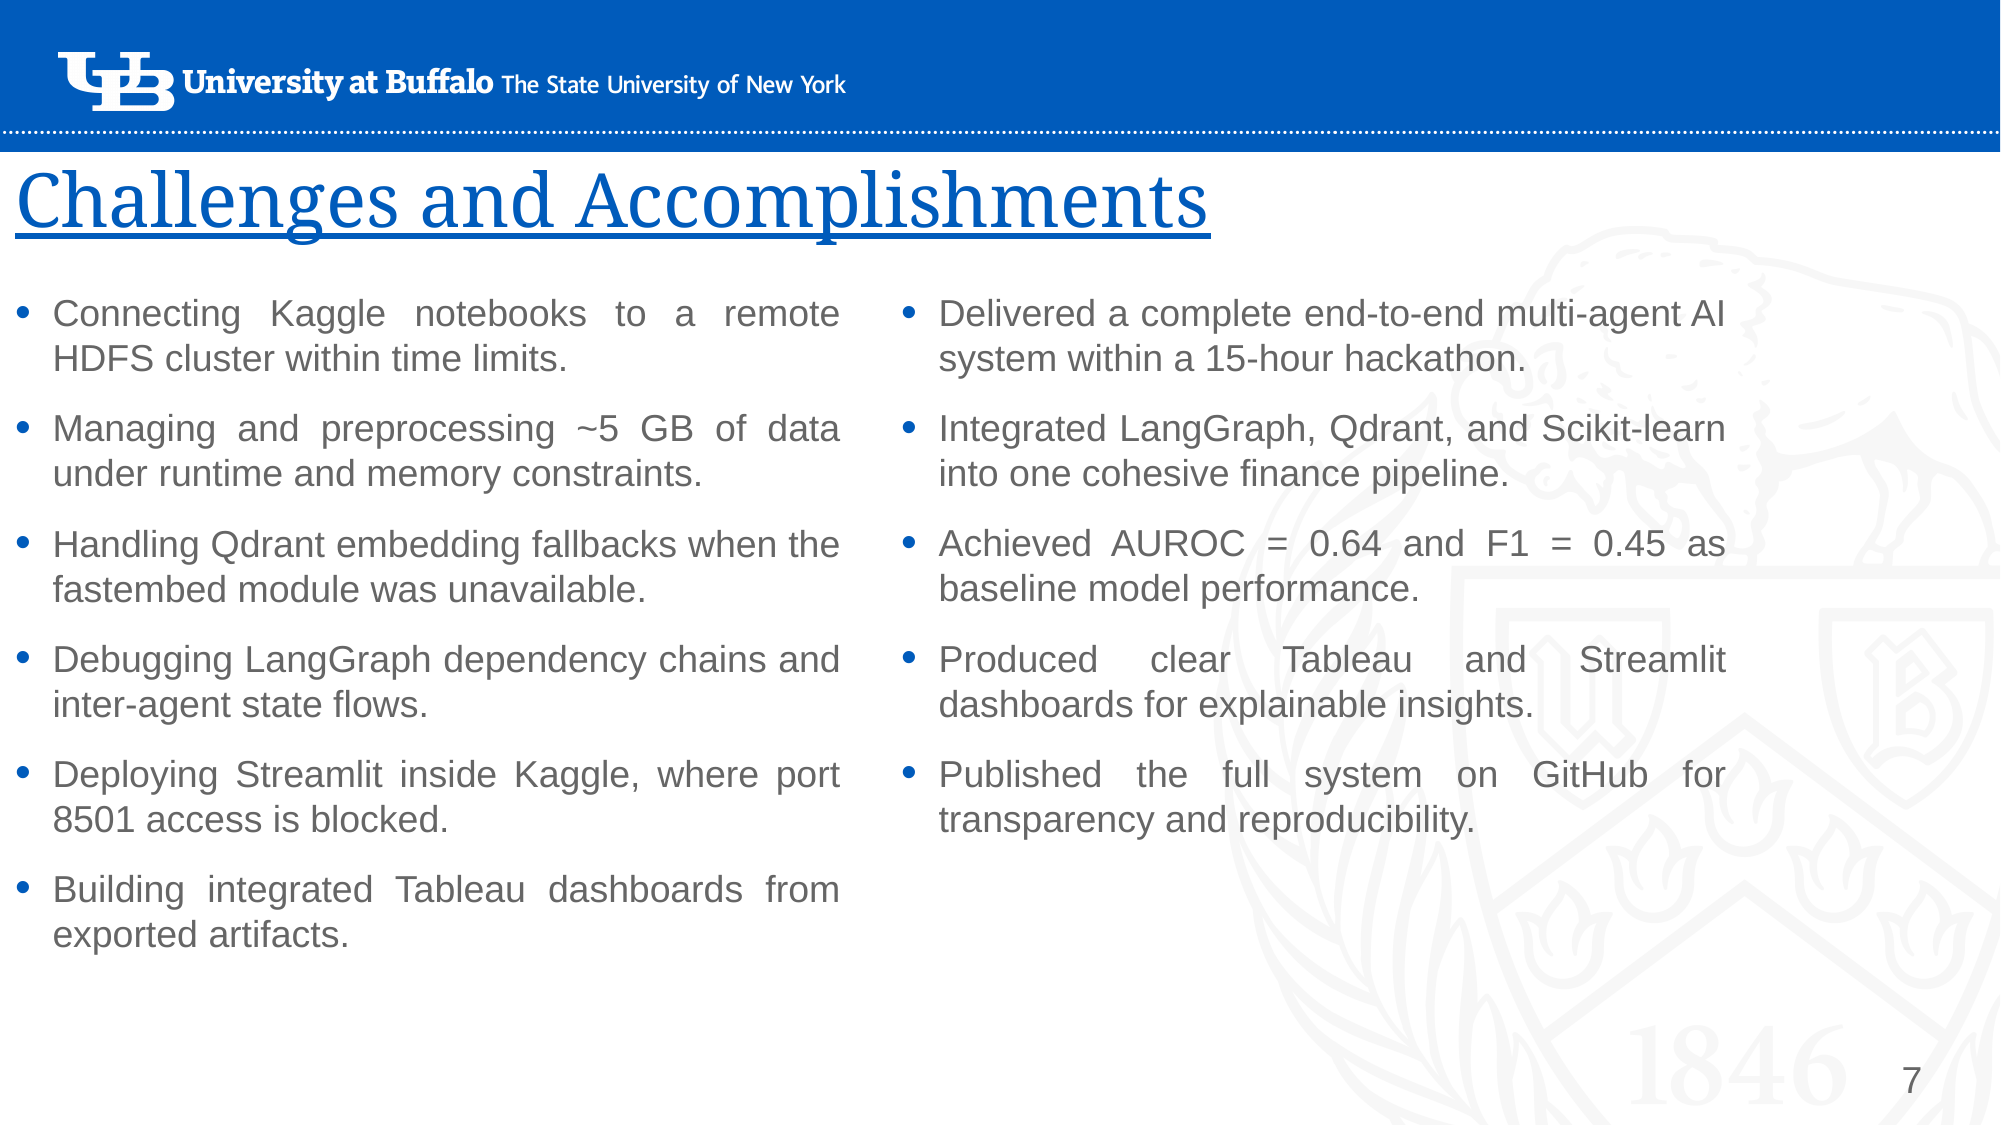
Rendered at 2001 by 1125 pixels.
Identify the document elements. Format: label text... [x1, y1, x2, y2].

text_box 7 [1886, 1049, 1932, 1109]
list Connecting Kaggle notebooks to a remote HDFS cluster within time limits. Managing and preprocessing ~5 GB of data under runtime and memory constraints. Handling Qdrant embedding fallbacks when the fastembed module was unavailable. Debugging LangGraph dependency chains and inter-agent state flows. Deploying Streamlit inside Kaggle, where port 8501 access is blocked. Building integrated Tableau dashboards from exported artifacts. [0, 281, 856, 1060]
title Challenges and Accomplishments [0, 151, 1248, 252]
text_box Delivered a complete end-to-end multi-agent AI system within a 15-hour hackathon. Integrated LangGraph, Qdrant, and Scikit-learn into one cohesive finance pipeline. Achieved AUROC = 0.64 and F1 = 0.45 as baseline model performance. Produced clear Tableau and Streamlit dashboards for explainable insights. Published the full system on GitHub for transparency and reproducibility. [886, 281, 1742, 1060]
picture [0, 0, 2001, 1125]
